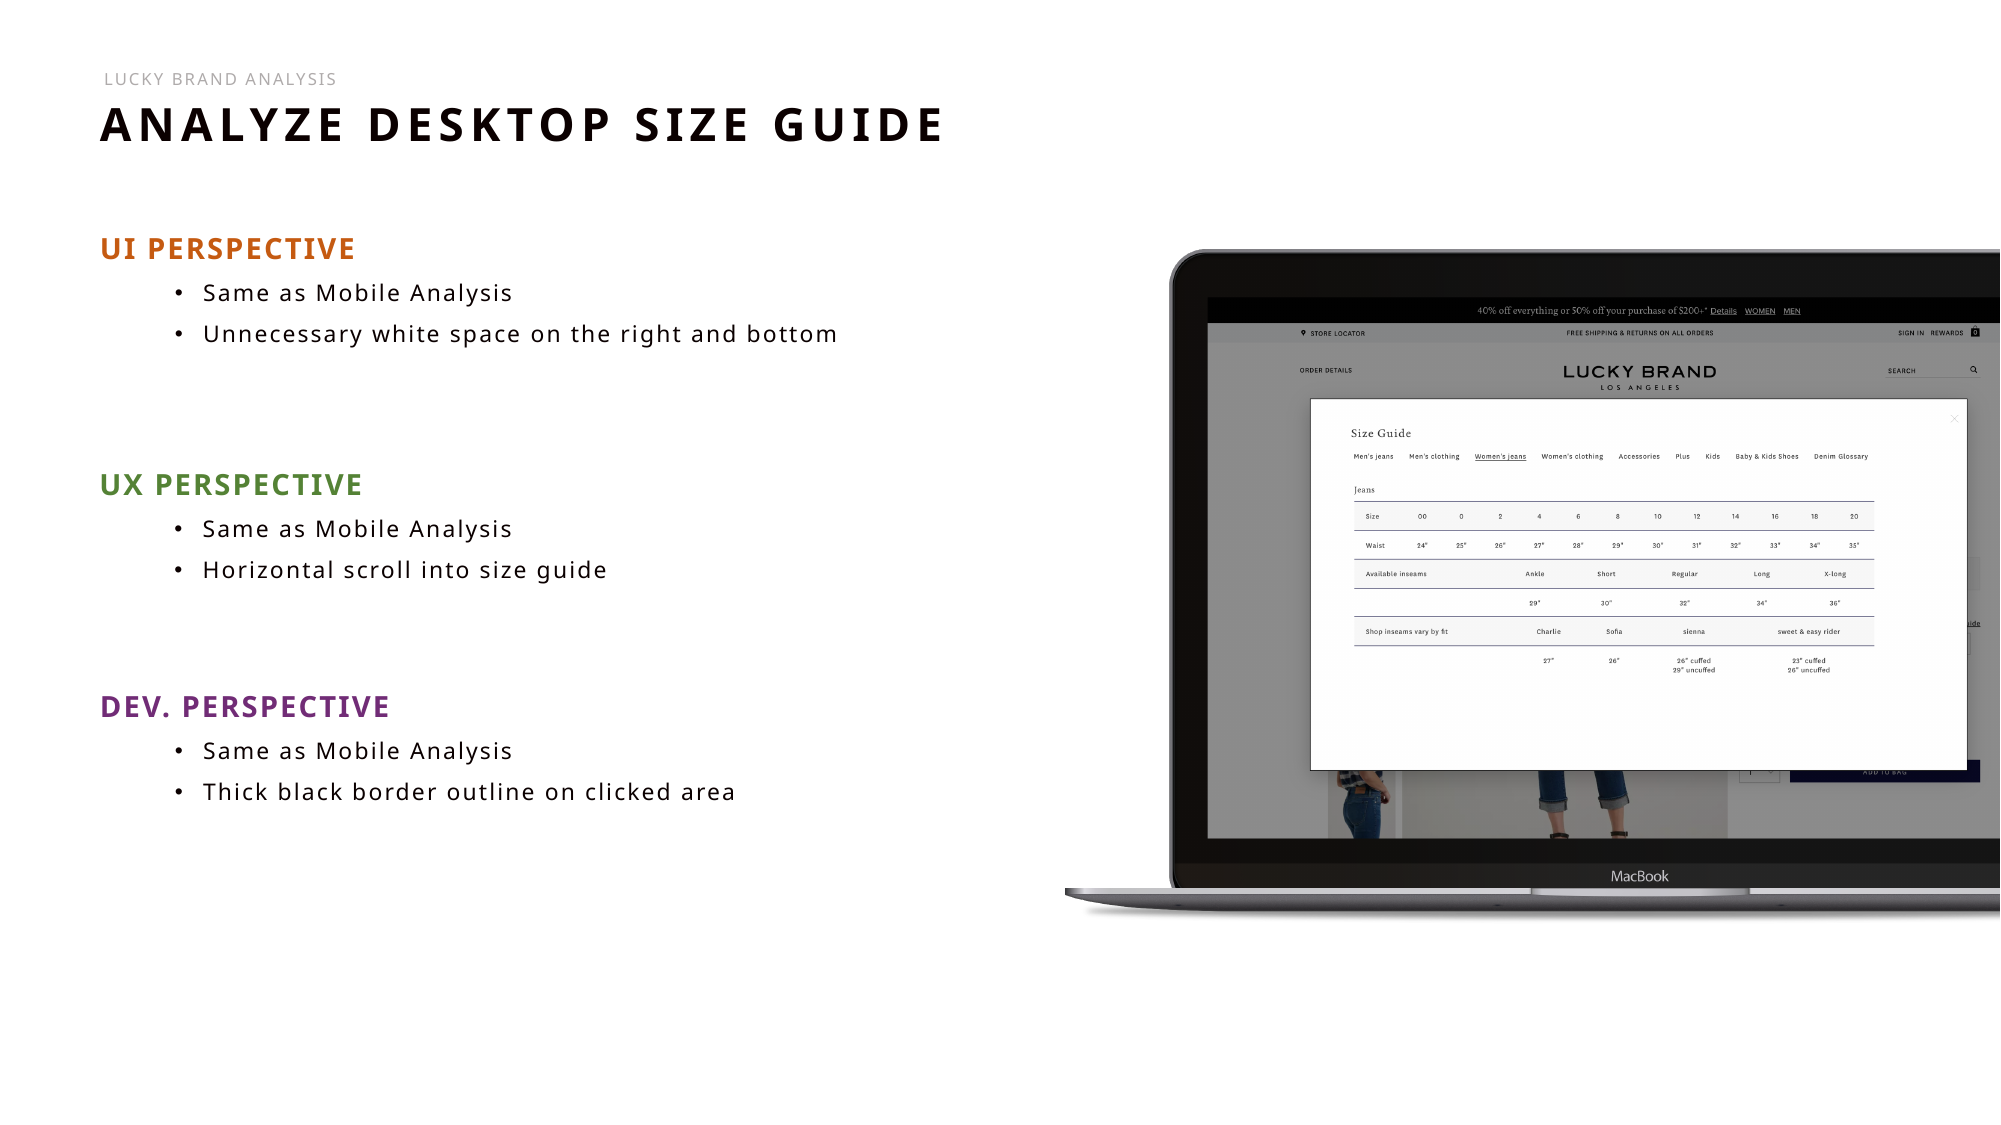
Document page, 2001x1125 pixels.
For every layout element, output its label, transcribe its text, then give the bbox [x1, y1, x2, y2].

text_box DEV. PERSPECTIVE Same as Mobile Analysis Thick black border outline on clicked area [99, 670, 945, 806]
text_box LUCKY BRAND ANALYSIS [104, 68, 337, 89]
picture [1064, 249, 2000, 924]
text_box UX PERSPECTIVE Same as Mobile Analysis Horizontal scroll into size guide [99, 448, 608, 584]
text_box UI PERSPECTIVE Same as Mobile Analysis Unnecessary white space on the right and bottom [99, 212, 908, 348]
text_box ANALYZE DESKTOP SIZE GUIDE [99, 96, 1088, 152]
